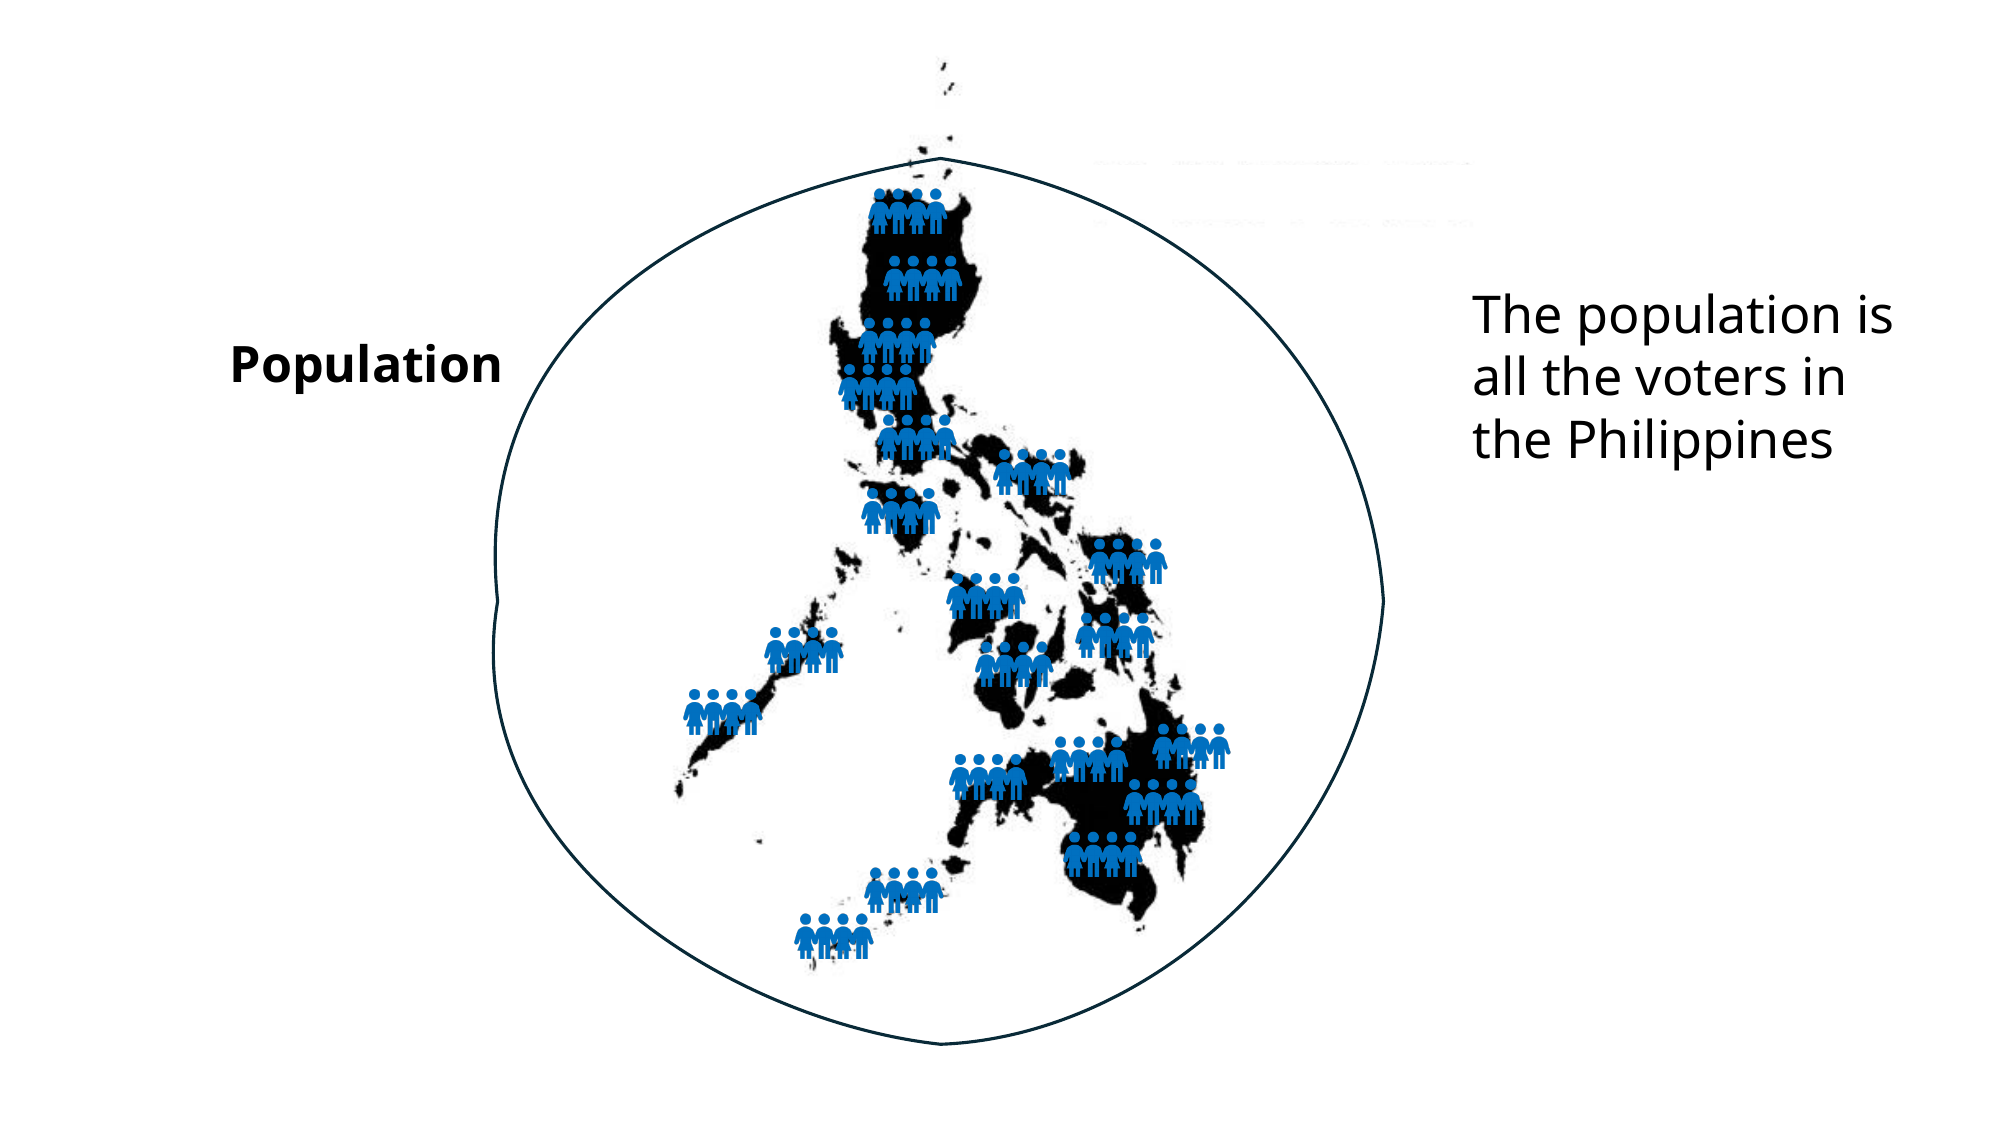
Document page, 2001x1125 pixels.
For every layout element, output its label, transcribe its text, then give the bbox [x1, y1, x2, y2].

text_box [491, 400, 529, 796]
picture [1042, 702, 1236, 901]
text_box The population is all the voters in the Philippines [1535, 273, 1954, 477]
picture [1069, 517, 1172, 682]
picture [788, 846, 948, 983]
picture [942, 733, 1033, 823]
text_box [529, 17, 1535, 1023]
list Population [214, 331, 523, 406]
picture [832, 167, 1059, 711]
text_box [833, 1023, 1059, 1046]
picture [677, 606, 848, 758]
picture [986, 428, 1077, 518]
